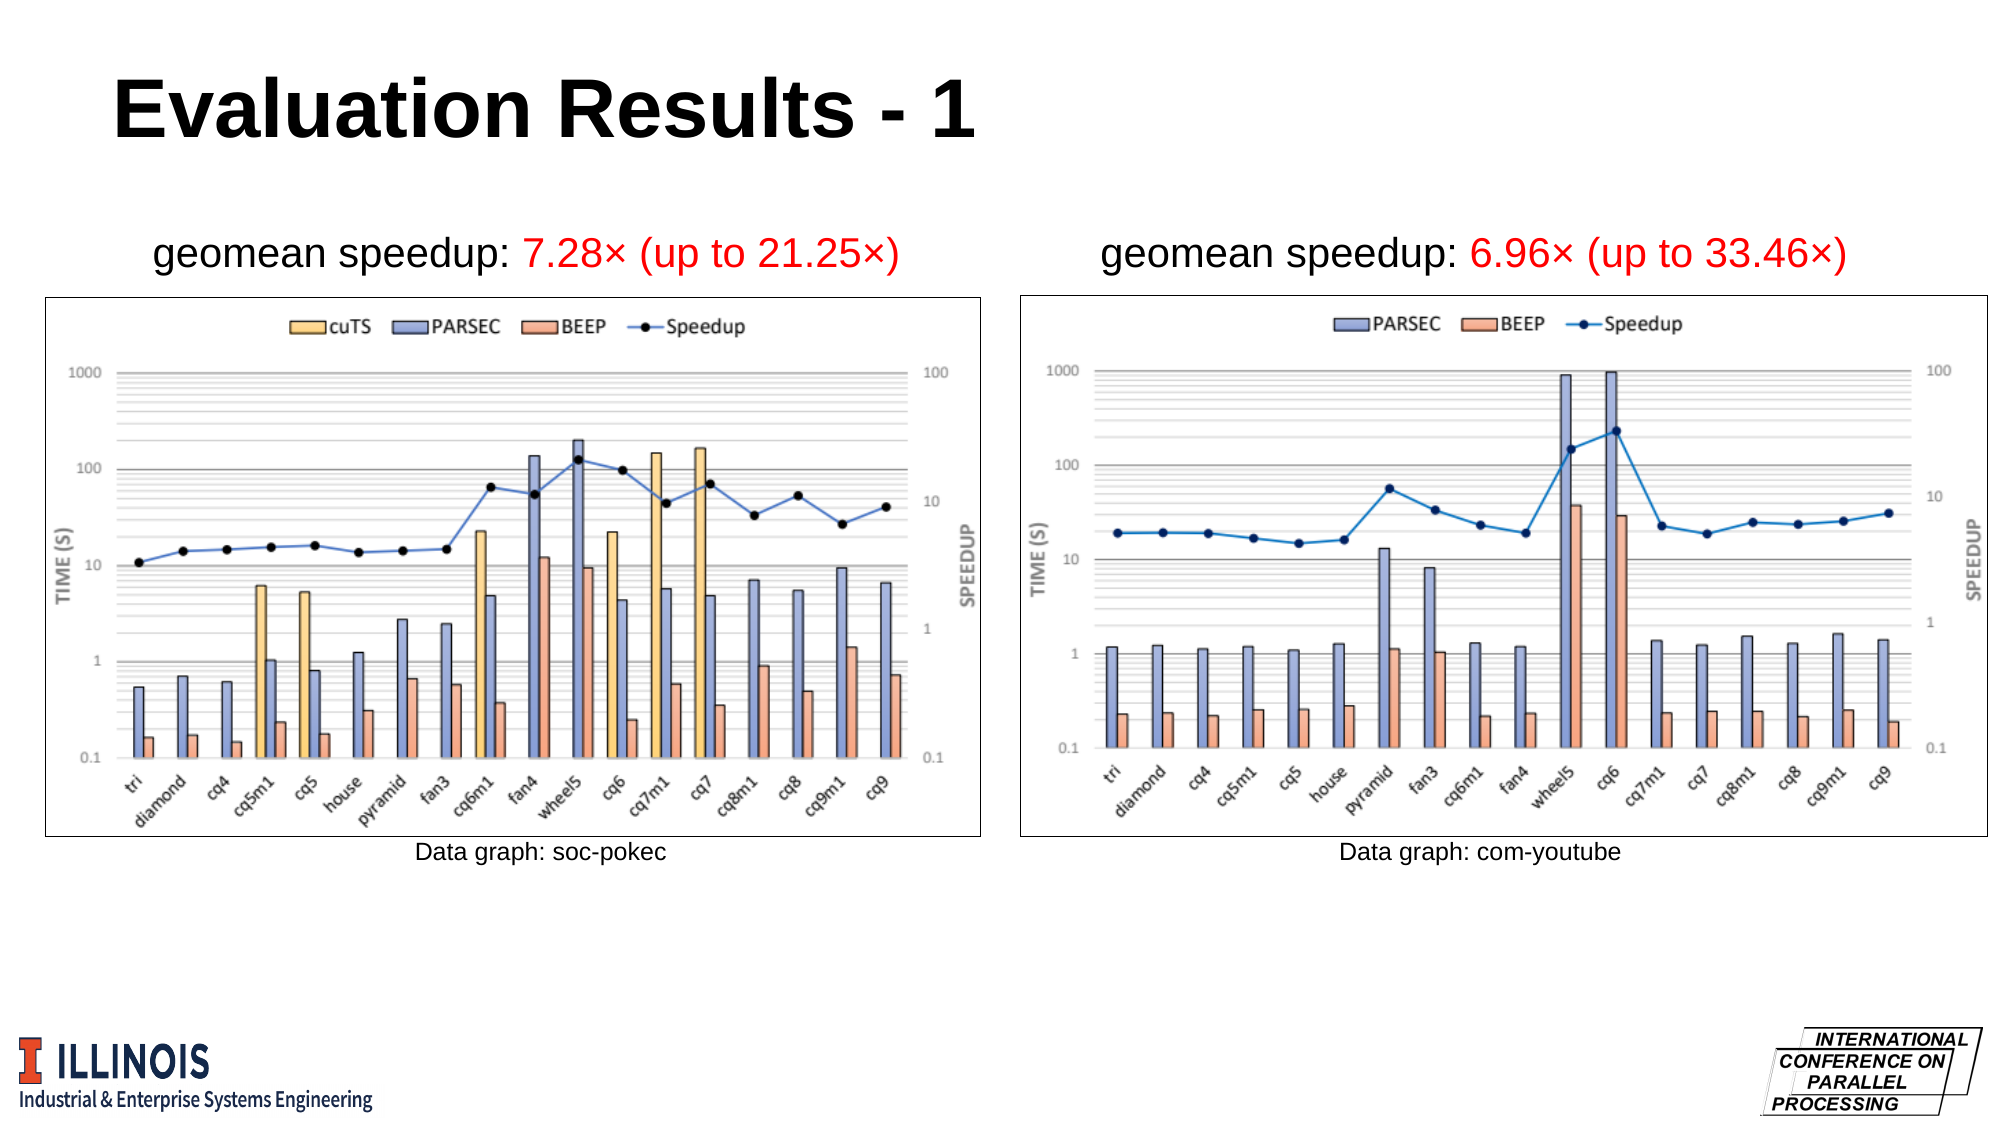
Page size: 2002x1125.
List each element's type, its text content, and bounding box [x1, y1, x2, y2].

picture [45, 296, 981, 837]
title Evaluation Results - 1 [97, 38, 1892, 170]
picture [19, 1037, 385, 1118]
text_box geomean speedup: 6.96× (up to 33.46×) [1020, 218, 1928, 284]
text_box Data graph: soc-pokec [142, 846, 940, 873]
text_box geomean speedup: 7.28× (up to 21.25×) [72, 218, 981, 284]
picture [1020, 295, 1988, 837]
picture [1760, 1027, 1983, 1118]
text_box Data graph: com-youtube [1082, 846, 1880, 873]
